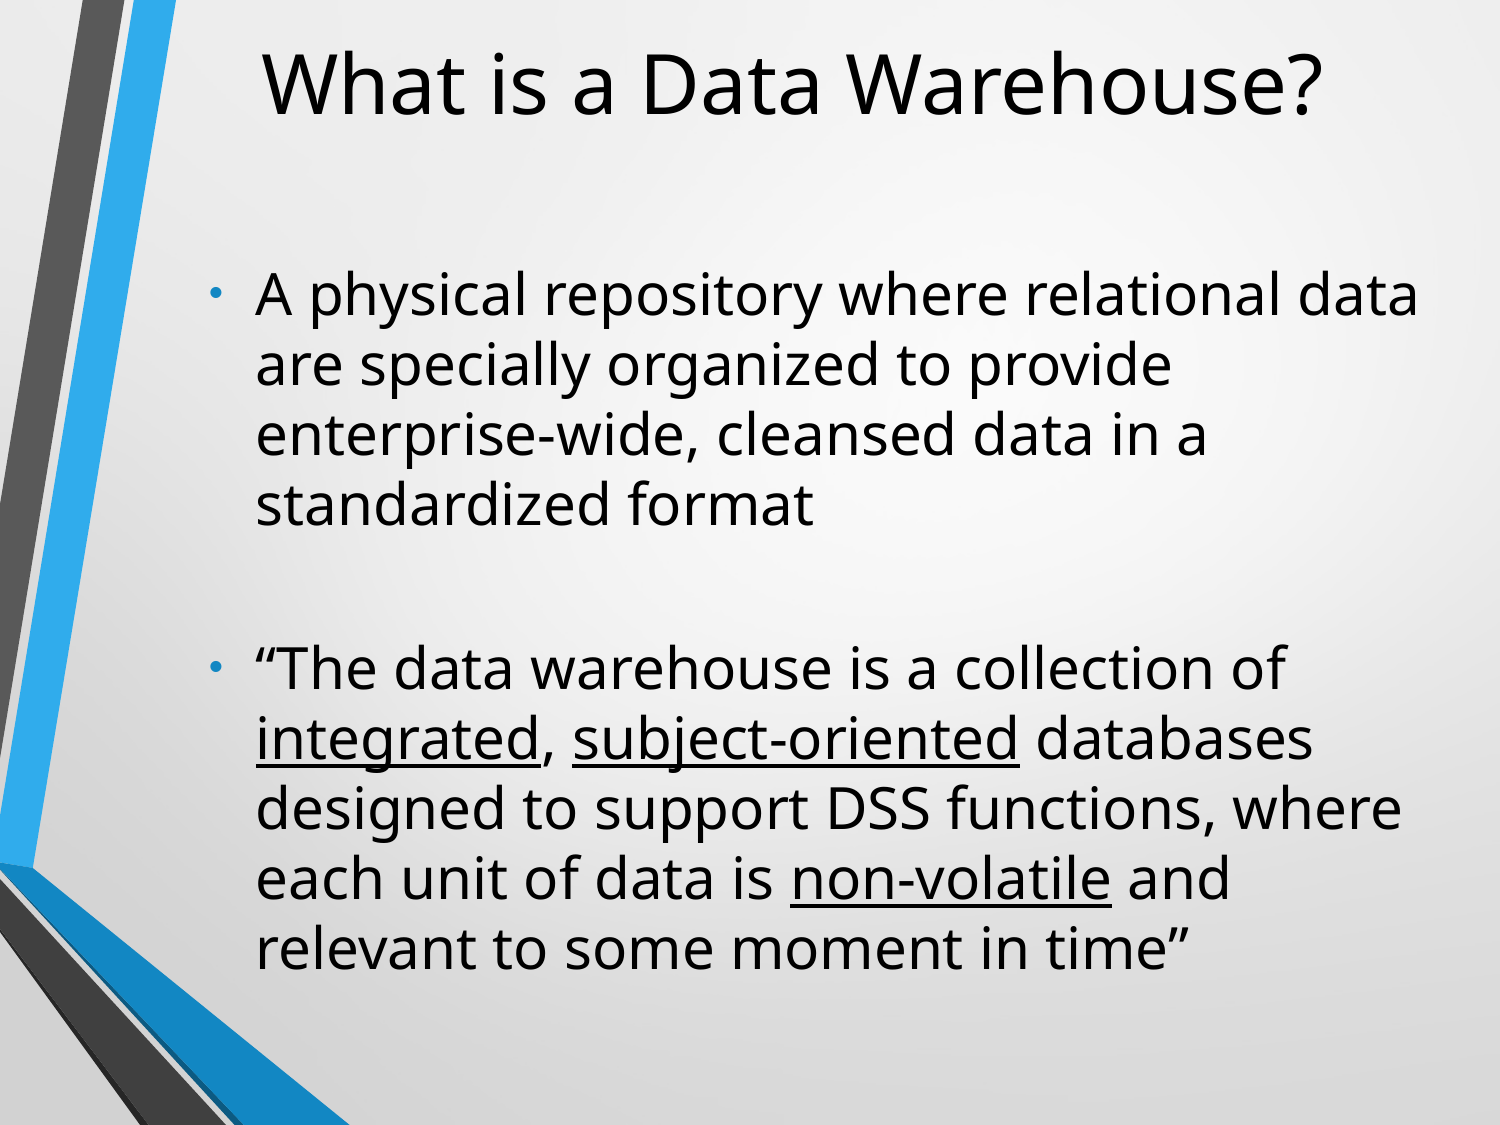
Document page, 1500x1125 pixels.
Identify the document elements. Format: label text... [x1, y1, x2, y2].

list A physical repository where relational data are specially organized to provide enterprise-wide, cleansed data in a standardized format “The data warehouse is a collection of integrated, subject-oriented databases designed to support DSS functions, where each unit of data is non-volatile and relevant to some moment in time” [193, 249, 1469, 1050]
title What is a Data Warehouse? [161, 0, 1425, 163]
